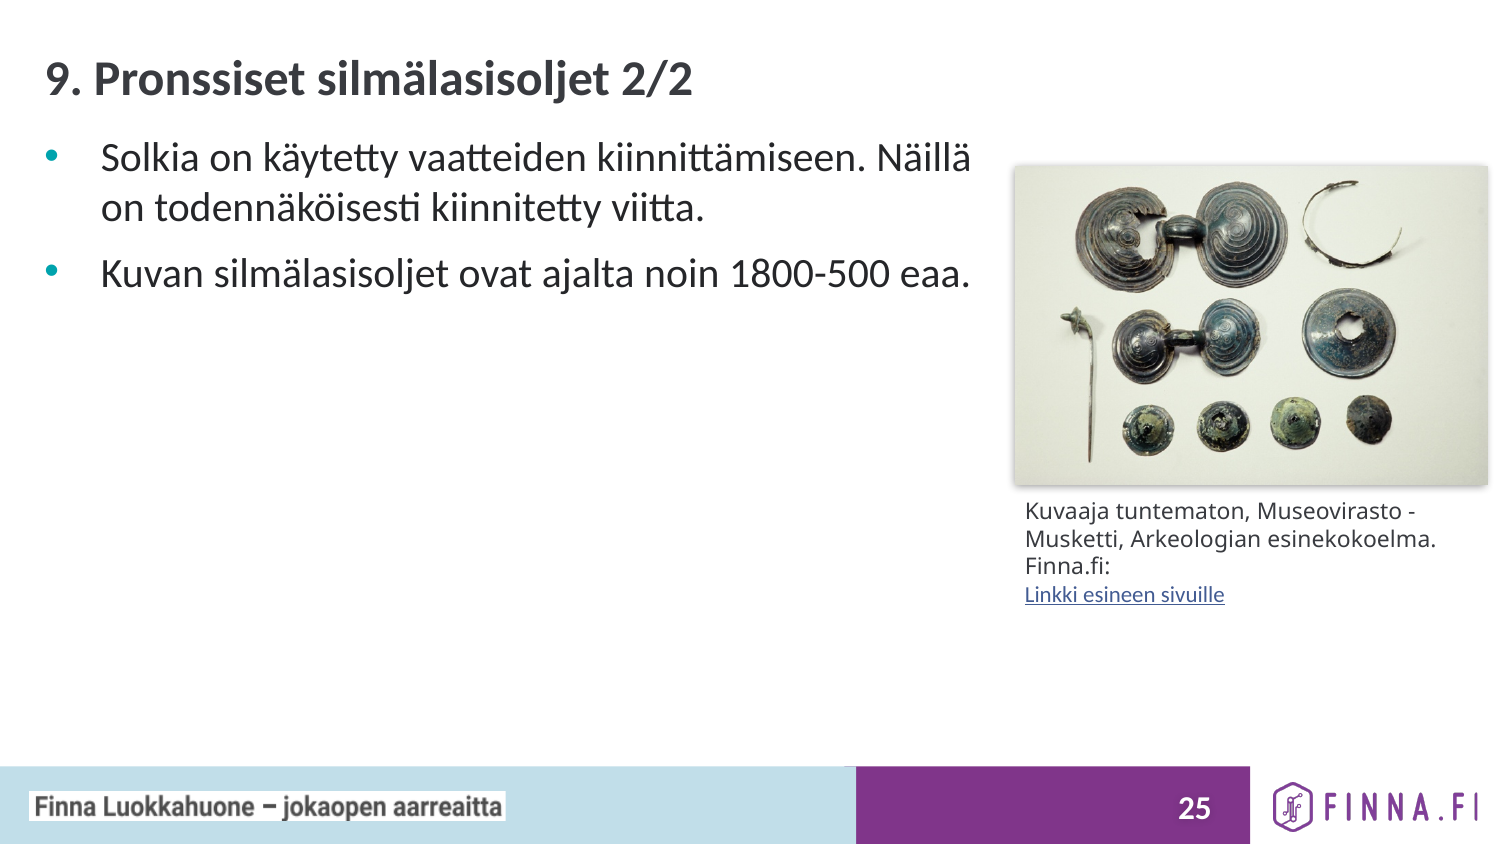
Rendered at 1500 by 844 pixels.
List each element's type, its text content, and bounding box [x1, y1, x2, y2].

text_box Kuvaaja tuntematon, Museovirasto - Musketti, Arkeologian esinekokoelma. Finna.fi: Linkki esineen sivuille [1009, 504, 1500, 599]
slide_number 24 [1155, 781, 1227, 831]
text_box Solkia on käytetty vaatteiden kiinnittämiseen. Näillä on todennäköisesti kiinnitetty viitta. Kuvan silmälasisoljet ovat ajalta noin 1800-500 eaa. [29, 114, 1016, 765]
title 9. Pronssiset silmälasisoljet 2/2 [29, 32, 750, 114]
picture [1015, 166, 1488, 486]
